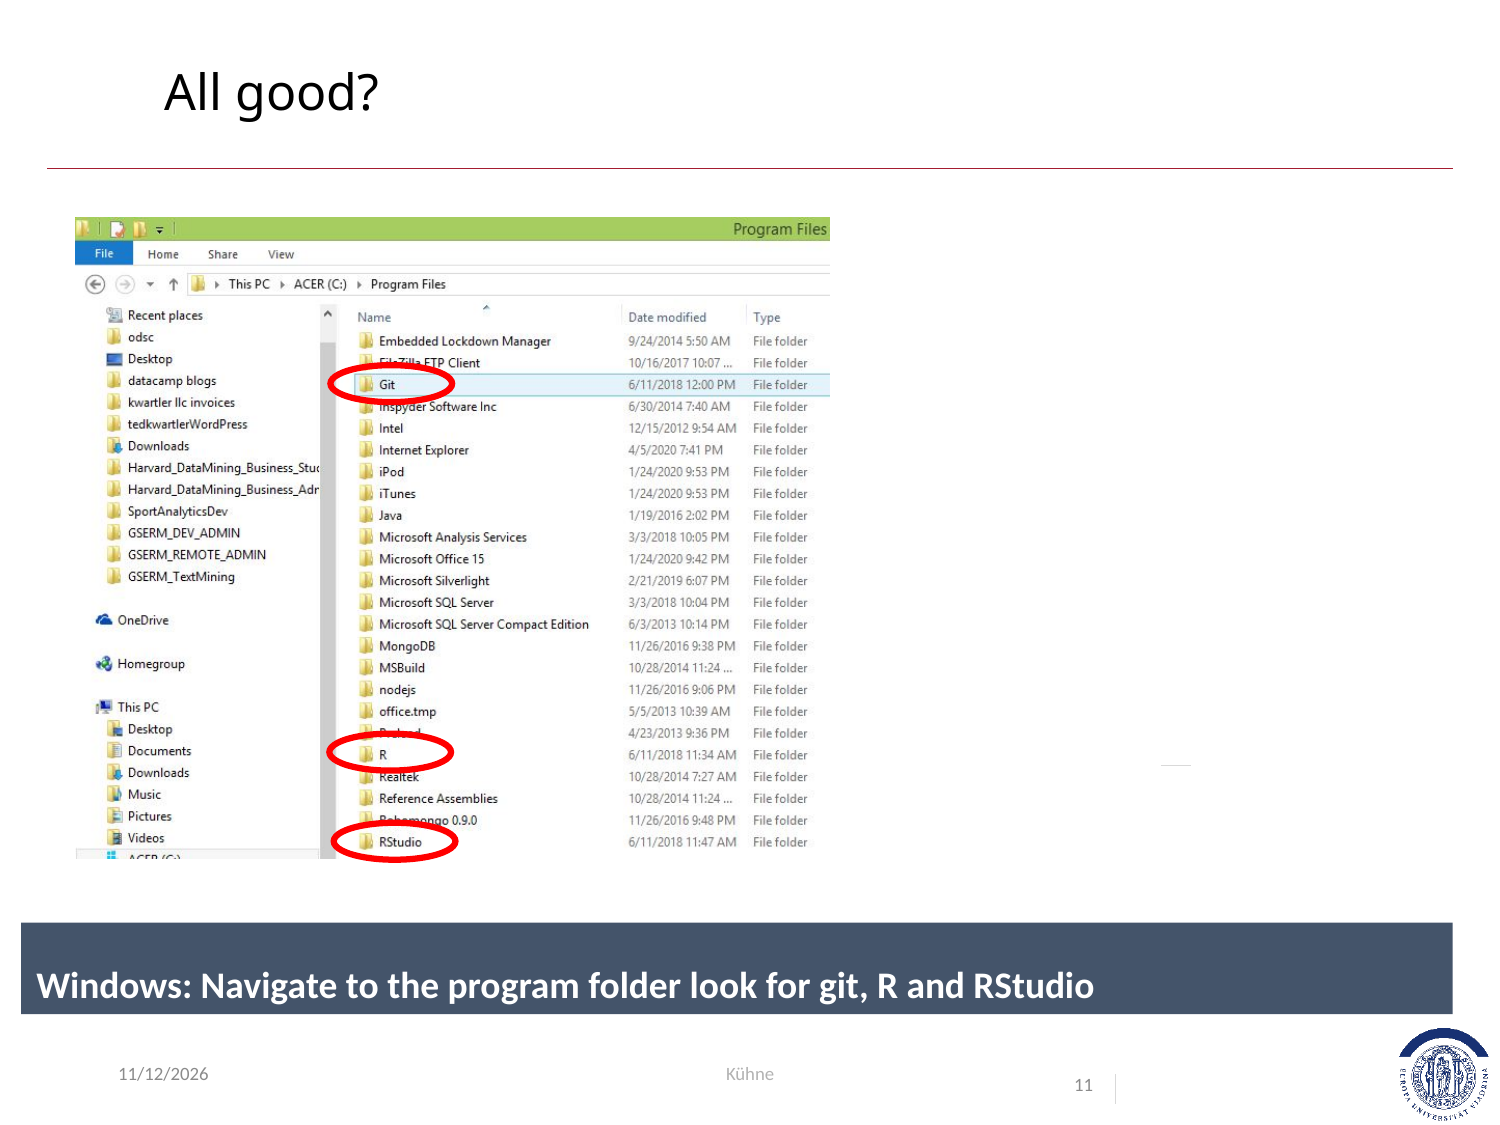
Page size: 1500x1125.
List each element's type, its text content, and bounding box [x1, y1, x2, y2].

title All good? [0, 59, 1500, 157]
text_box Windows: Navigate to the program folder look for git, R and RStudio [21, 922, 1453, 1015]
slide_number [103, 1042, 441, 1103]
footer Kühne [496, 1042, 1004, 1103]
picture [75, 217, 830, 859]
slide_number 11 [1059, 1042, 1200, 1103]
picture [1396, 1025, 1491, 1123]
